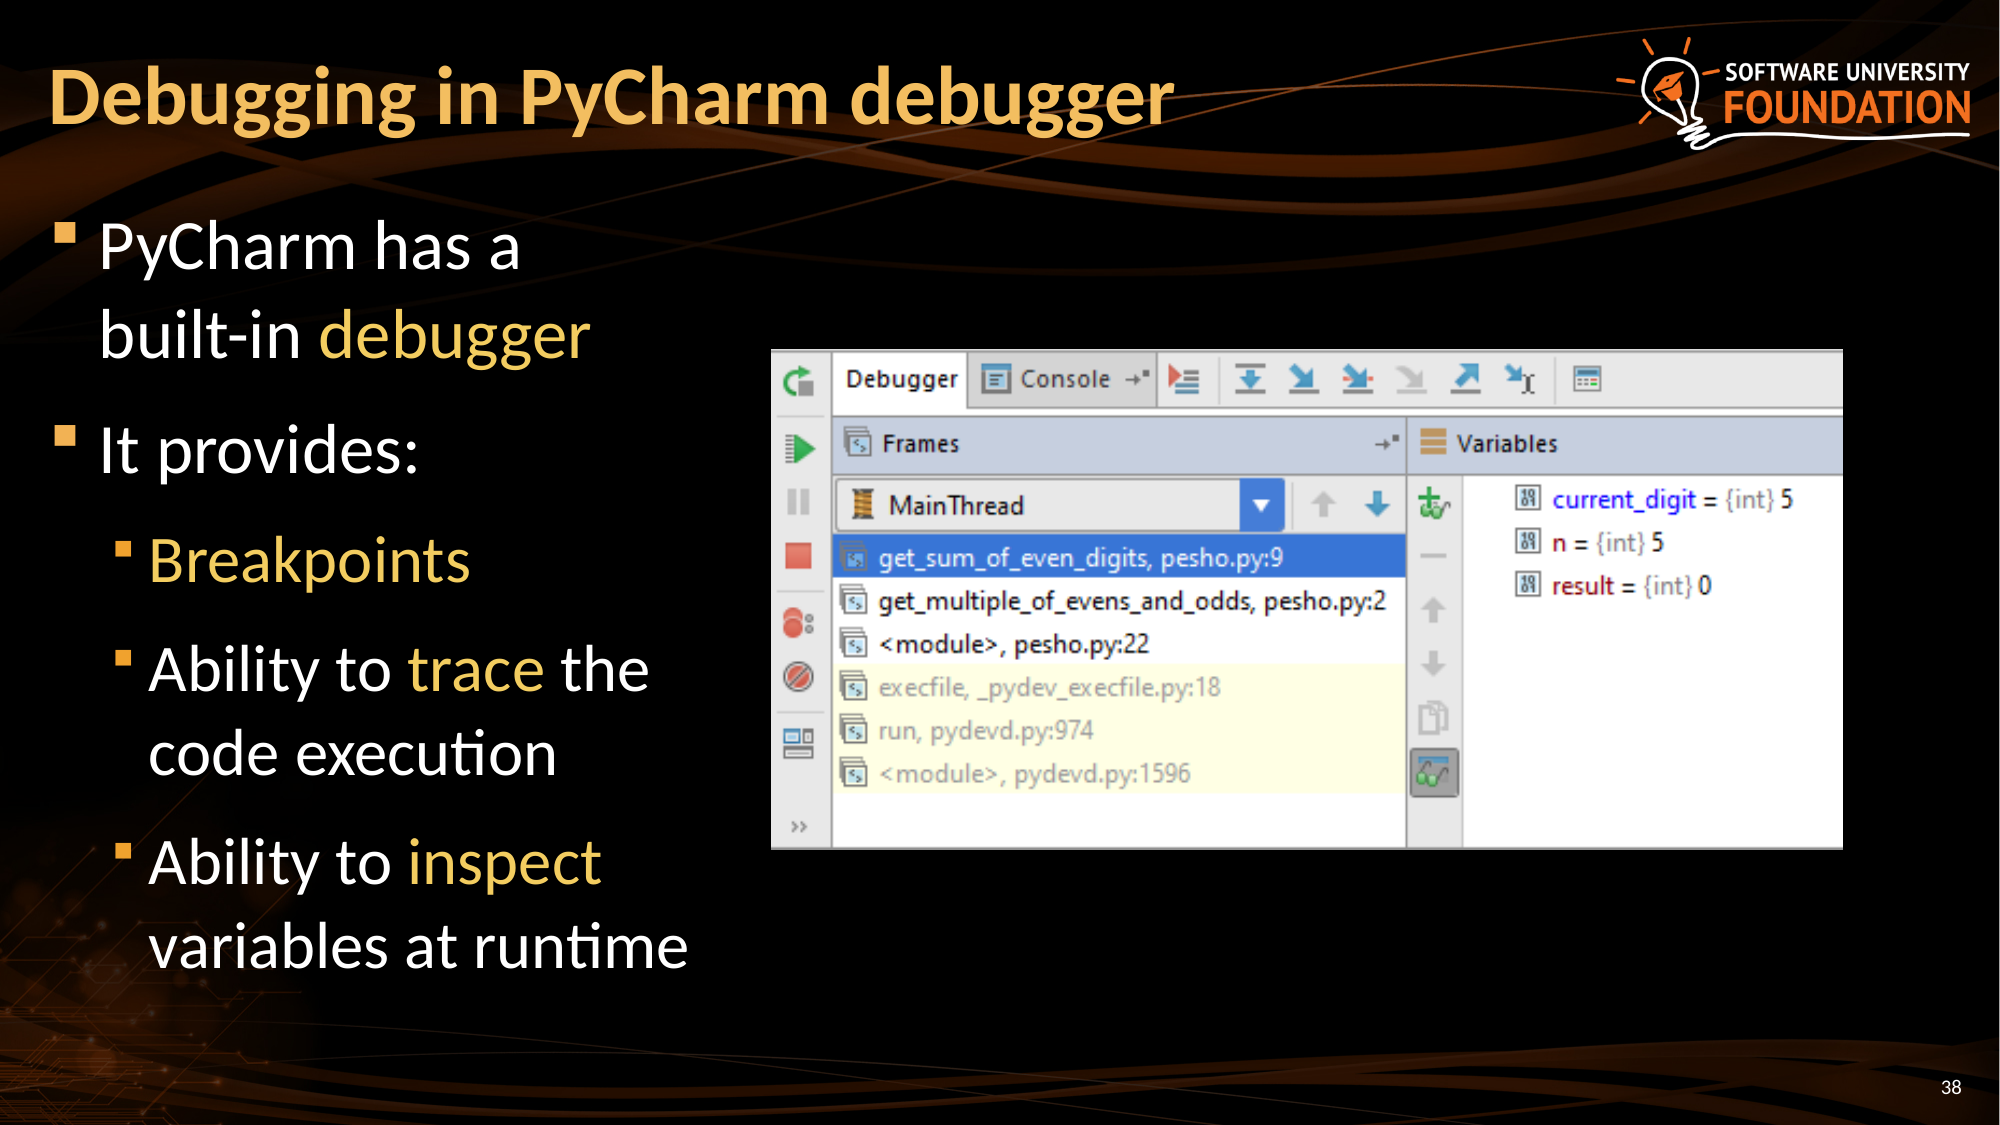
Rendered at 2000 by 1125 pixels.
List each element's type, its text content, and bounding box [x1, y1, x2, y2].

picture [0, 0, 2000, 1125]
list PyCharm has a built-in debugger It provides: Breakpoints Ability to trace the code execution Ability to inspect variables at runtime [31, 189, 800, 1103]
title Debugging in PyCharm debugger [30, 6, 1602, 189]
slide_number 38 [1897, 1070, 1968, 1103]
